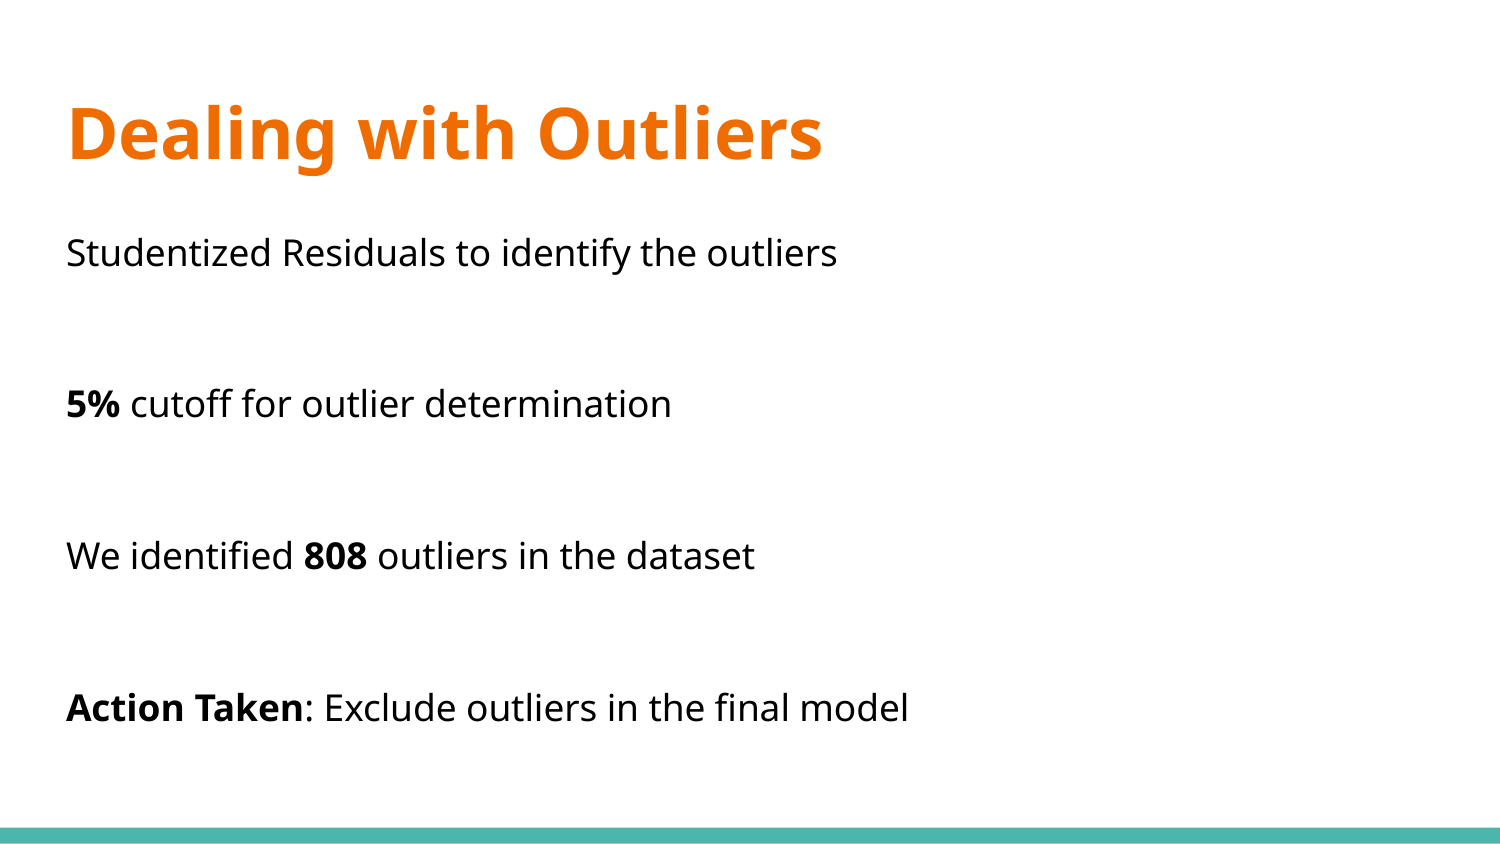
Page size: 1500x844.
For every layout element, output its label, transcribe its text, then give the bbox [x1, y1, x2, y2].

list Studentized Residuals to identify the outliers 5% cutoff for outlier determination We identified 808 outliers in the dataset Action Taken: Exclude outliers in the final model [51, 207, 1449, 750]
title Dealing with Outliers [51, 72, 1449, 189]
